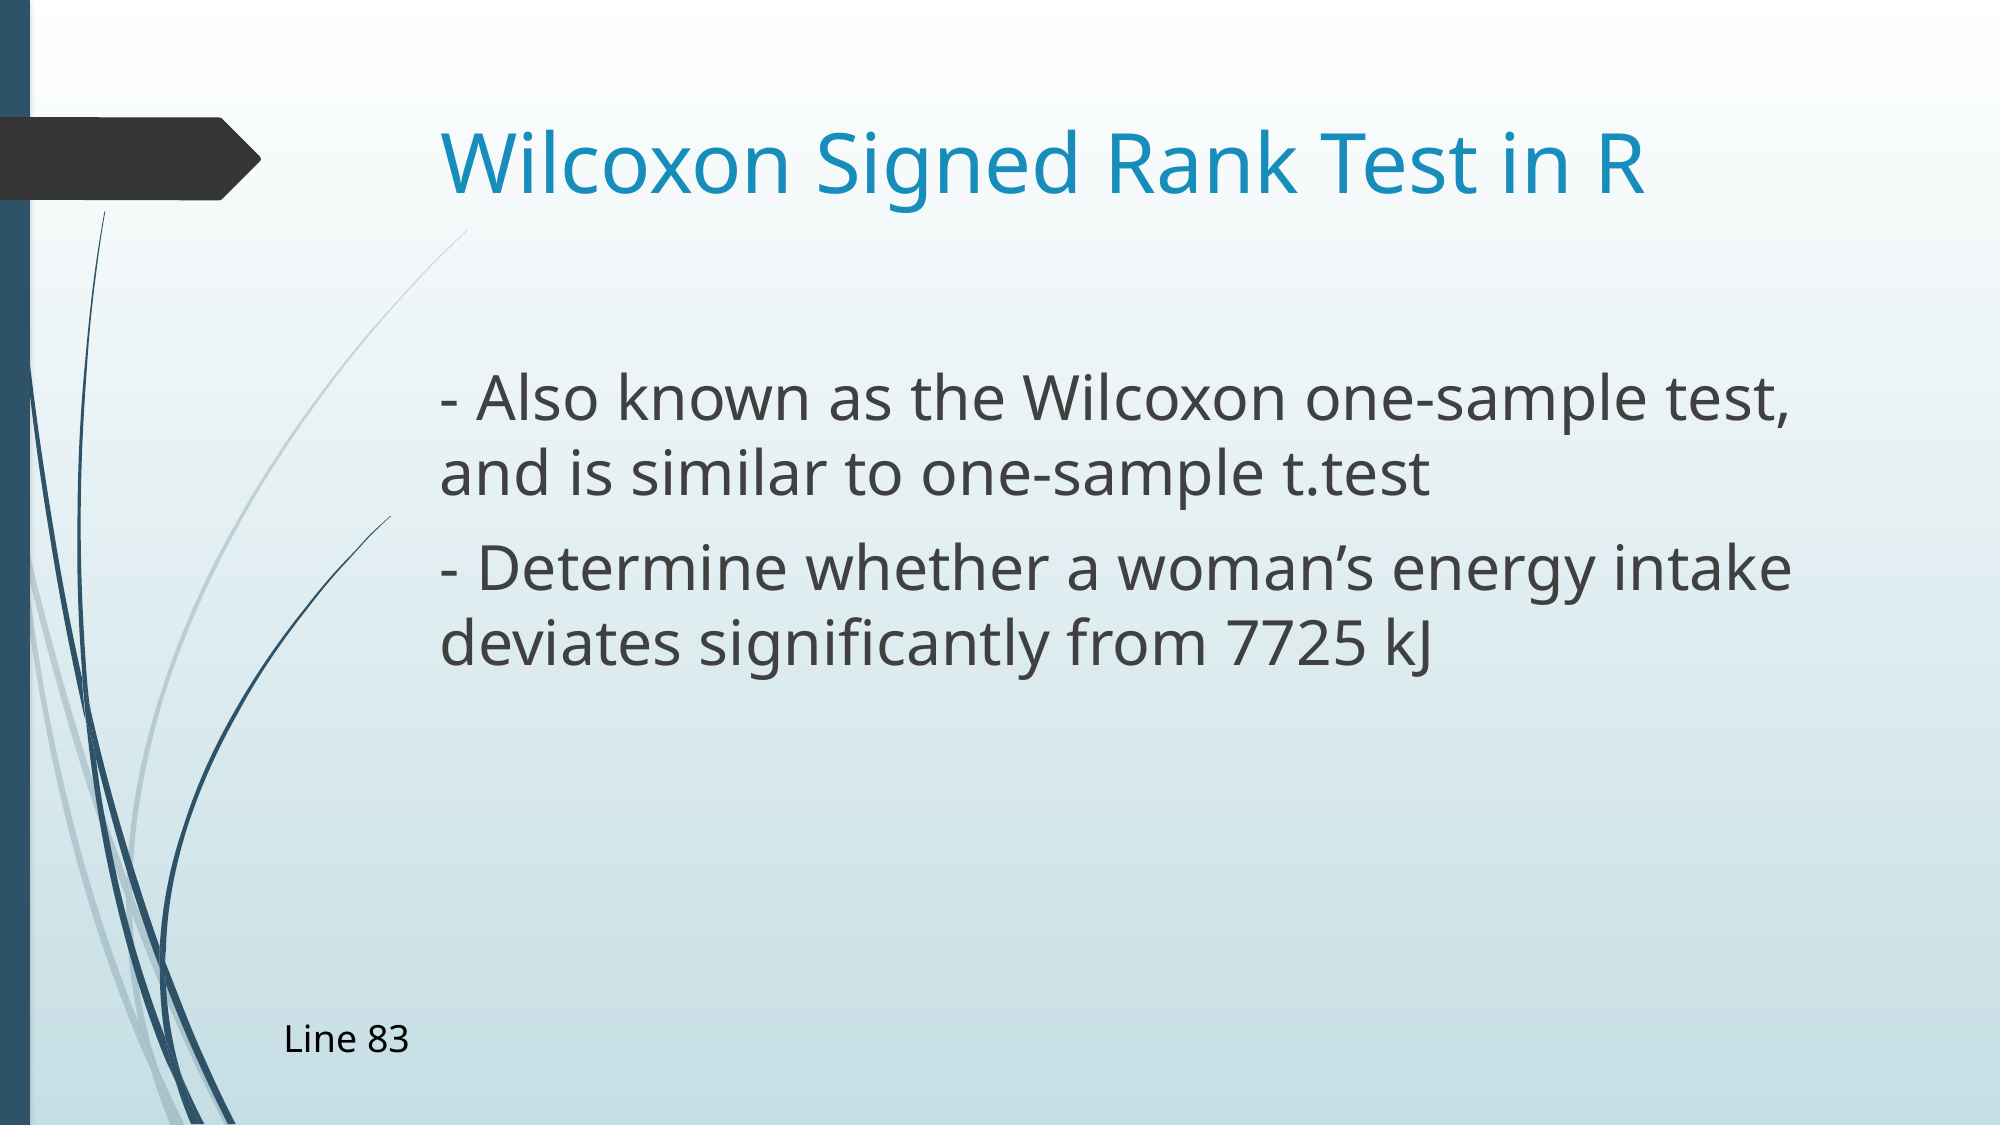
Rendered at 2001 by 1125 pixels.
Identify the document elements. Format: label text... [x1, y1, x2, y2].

text_box Line 83 [268, 1007, 425, 1067]
title Wilcoxon Signed Rank Test in R [425, 102, 1888, 313]
list - Also known as the Wilcoxon one-sample test, and is similar to one-sample t.test - Determine whether a woman’s energy intake deviates significantly from 7725 kJ [424, 350, 1888, 970]
